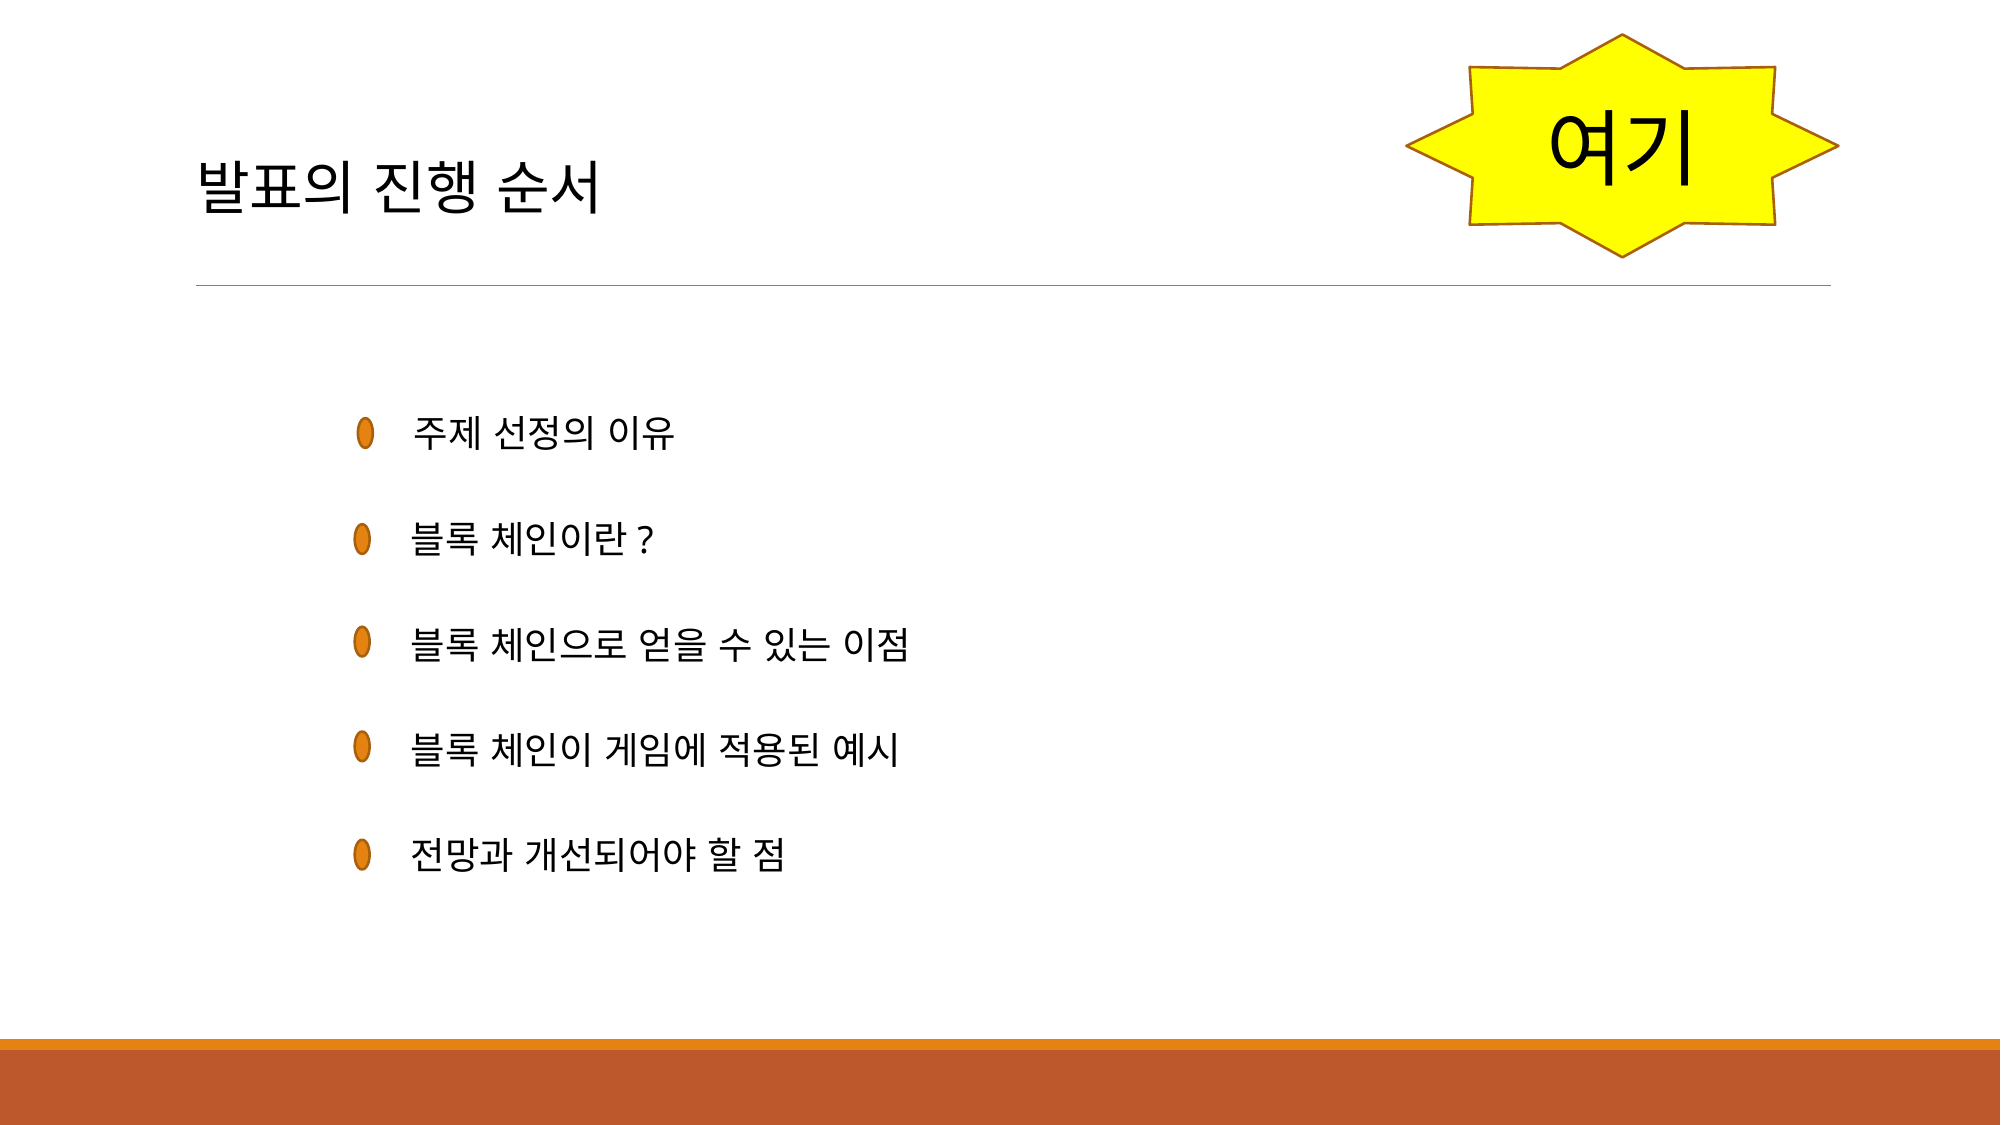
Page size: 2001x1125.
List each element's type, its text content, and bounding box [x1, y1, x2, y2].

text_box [354, 613, 1005, 676]
text_box 여기 [1405, 33, 1840, 259]
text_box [357, 402, 1008, 464]
text_box 발표의 진행 순서 [181, 143, 1011, 229]
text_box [354, 508, 1005, 570]
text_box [354, 718, 1005, 781]
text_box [354, 824, 1005, 886]
